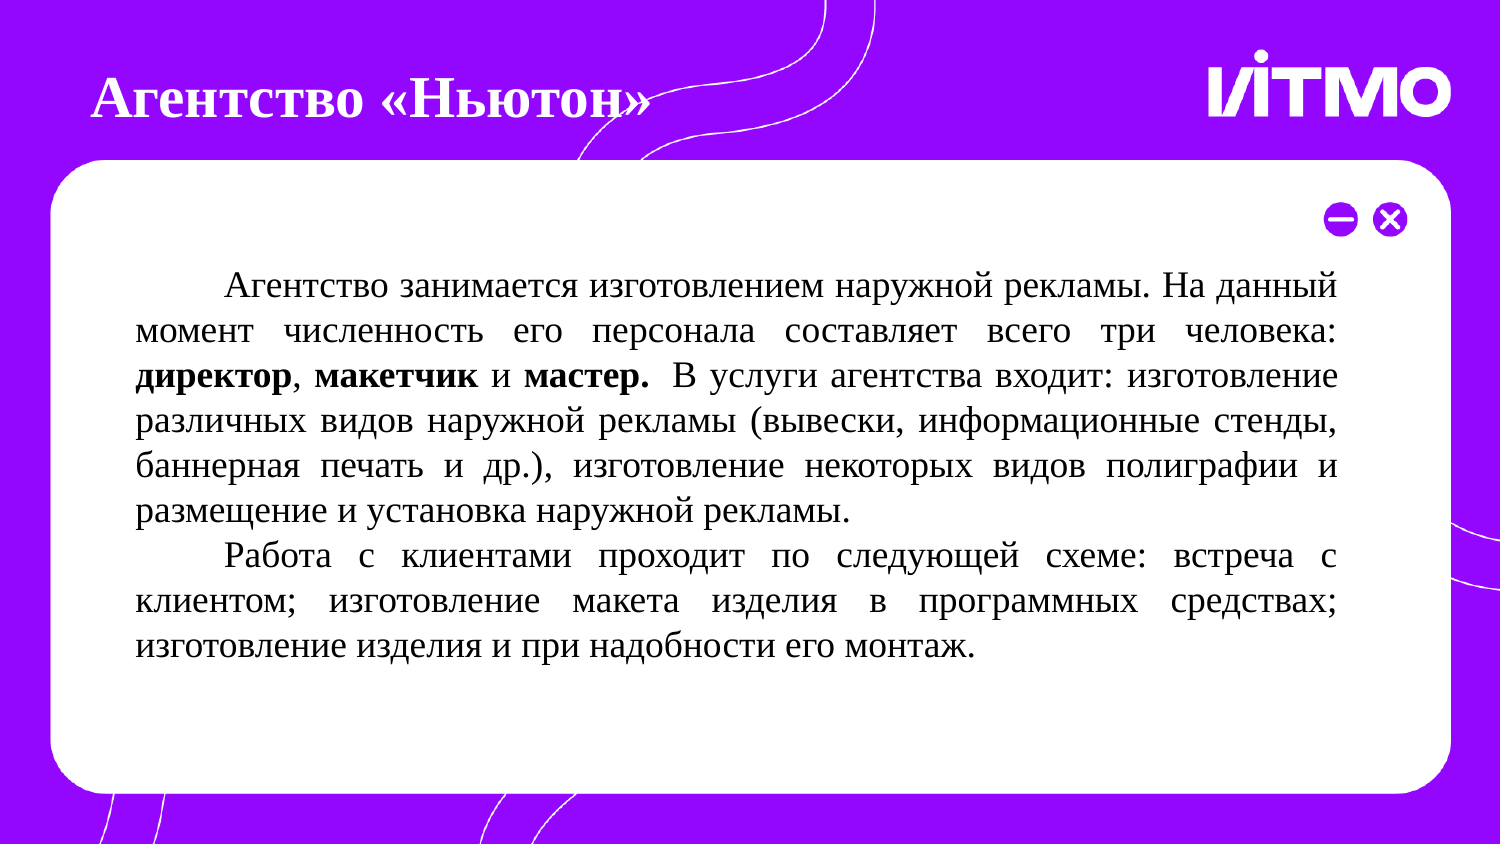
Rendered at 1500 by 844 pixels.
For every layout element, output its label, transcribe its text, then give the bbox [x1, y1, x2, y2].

picture [0, 0, 1500, 844]
title Агентство «Ньютон» [75, 50, 1119, 137]
list Агентство занимается изготовлением наружной рекламы. На данный момент численность его персонала составляет всего три человека: директор, макетчик и мастер. В услуги агентства входит: изготовление различных видов наружной рекламы (вывески, информационные стенды, баннерная печать и др.), изготовление некоторых видов полиграфии и размещение и установка наружной рекламы. Работа с клиентами проходит по следующей схеме: встреча с клиентом; изготовление макета изделия в программных средствах; изготовление изделия и при надобности его монтаж. [120, 252, 1354, 812]
